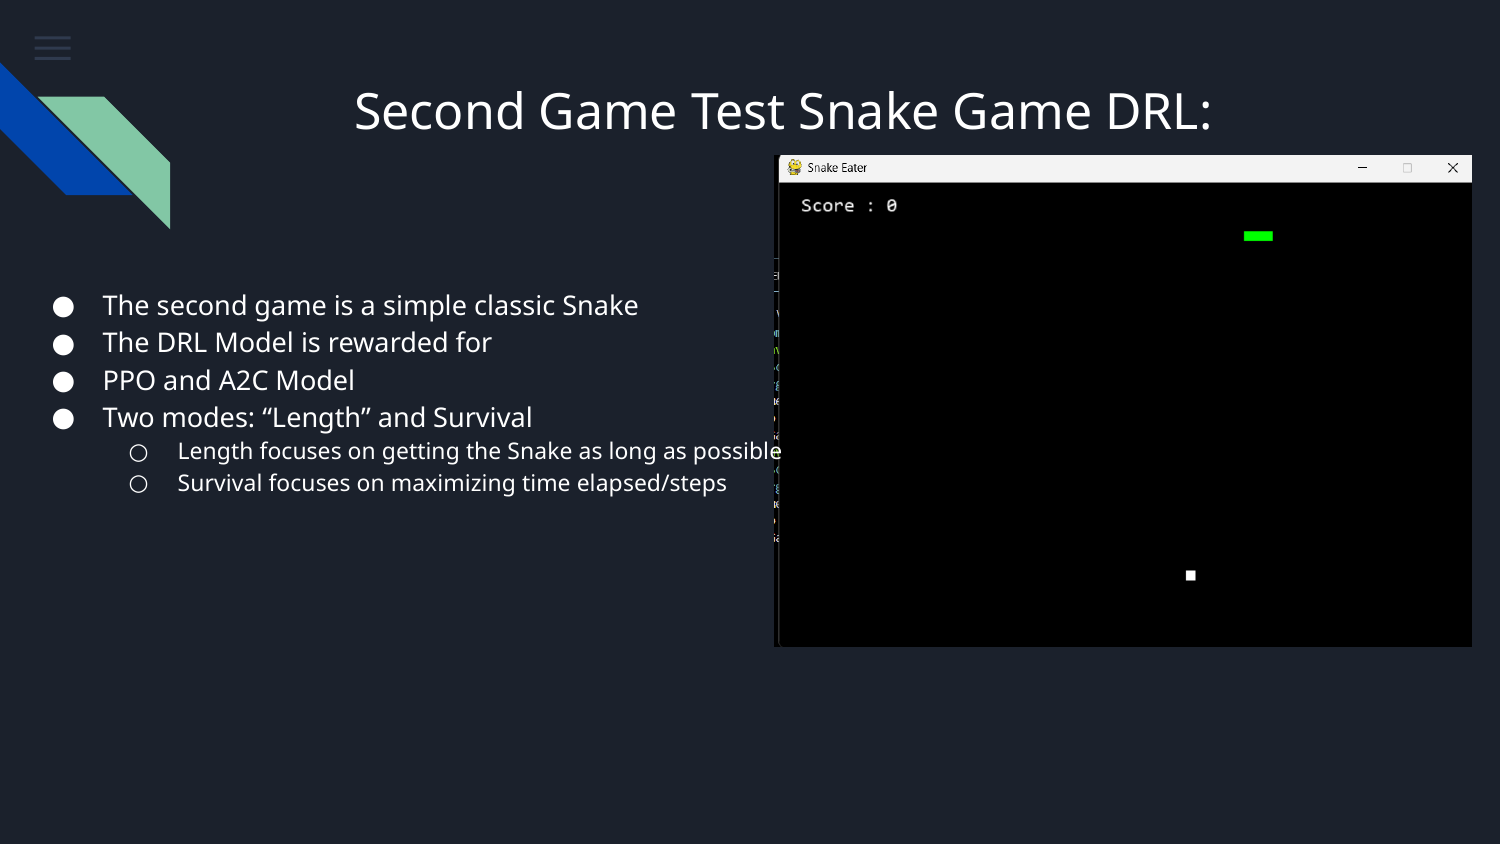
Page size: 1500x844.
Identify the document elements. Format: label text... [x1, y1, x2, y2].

title Second Game Test Snake Game DRL: [212, 64, 1368, 215]
picture [774, 155, 1473, 647]
list The second game is a simple classic Snake The DRL Model is rewarded for PPO and A2C Model Two modes: “Length” and Survival Length focuses on getting the Snake as long as possible Survival focuses on maximizing time elapsed/steps [12, 268, 1168, 746]
